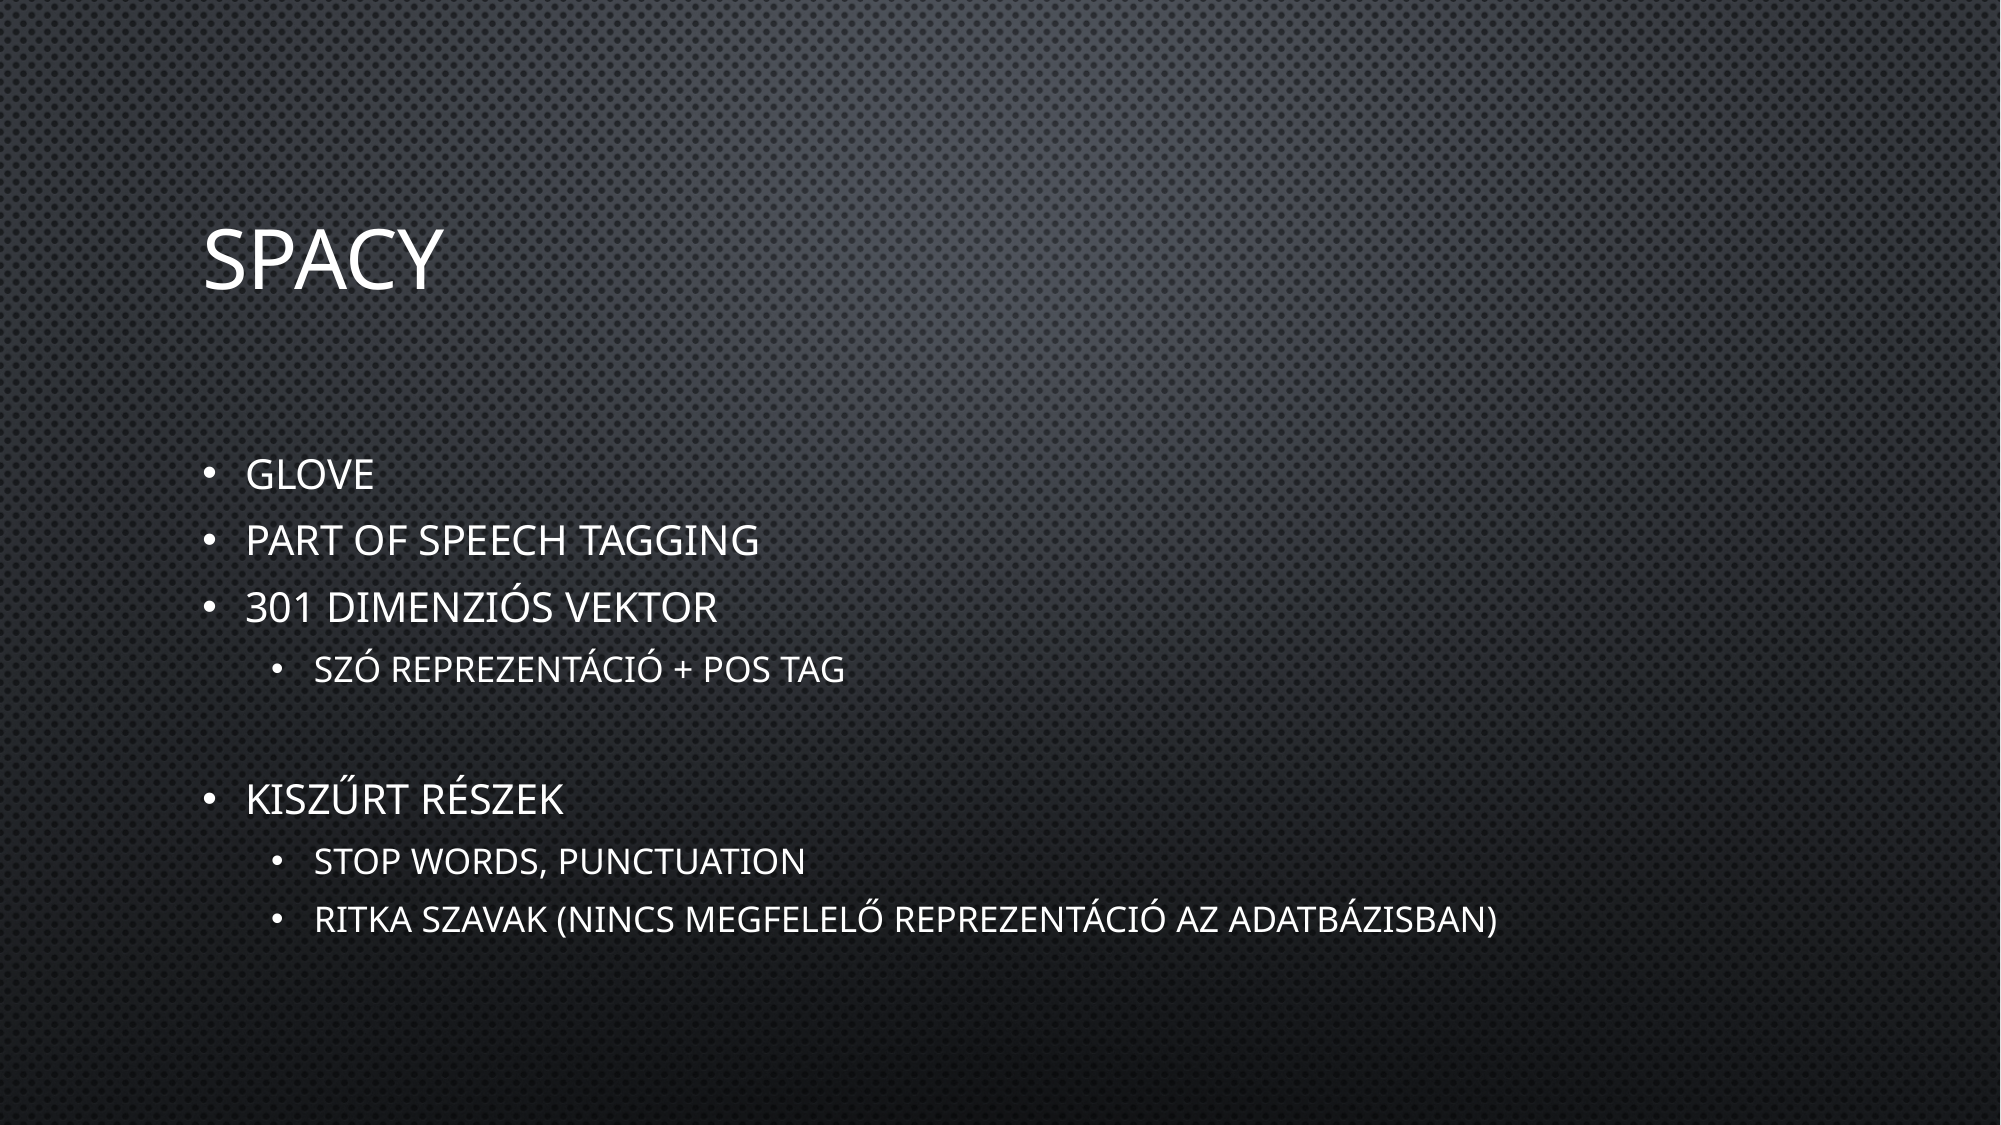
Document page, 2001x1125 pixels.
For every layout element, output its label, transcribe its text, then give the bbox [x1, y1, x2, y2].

title Spacy [187, 99, 1813, 413]
list GloVe Part of Speech Tagging 301 dimenziós vektor szó reprezentáció + pos tag Kiszűrt részek Stop words, punctuation Ritka szavak (nincs megfelelő reprezentáció az adatbázisban) [187, 437, 1813, 950]
